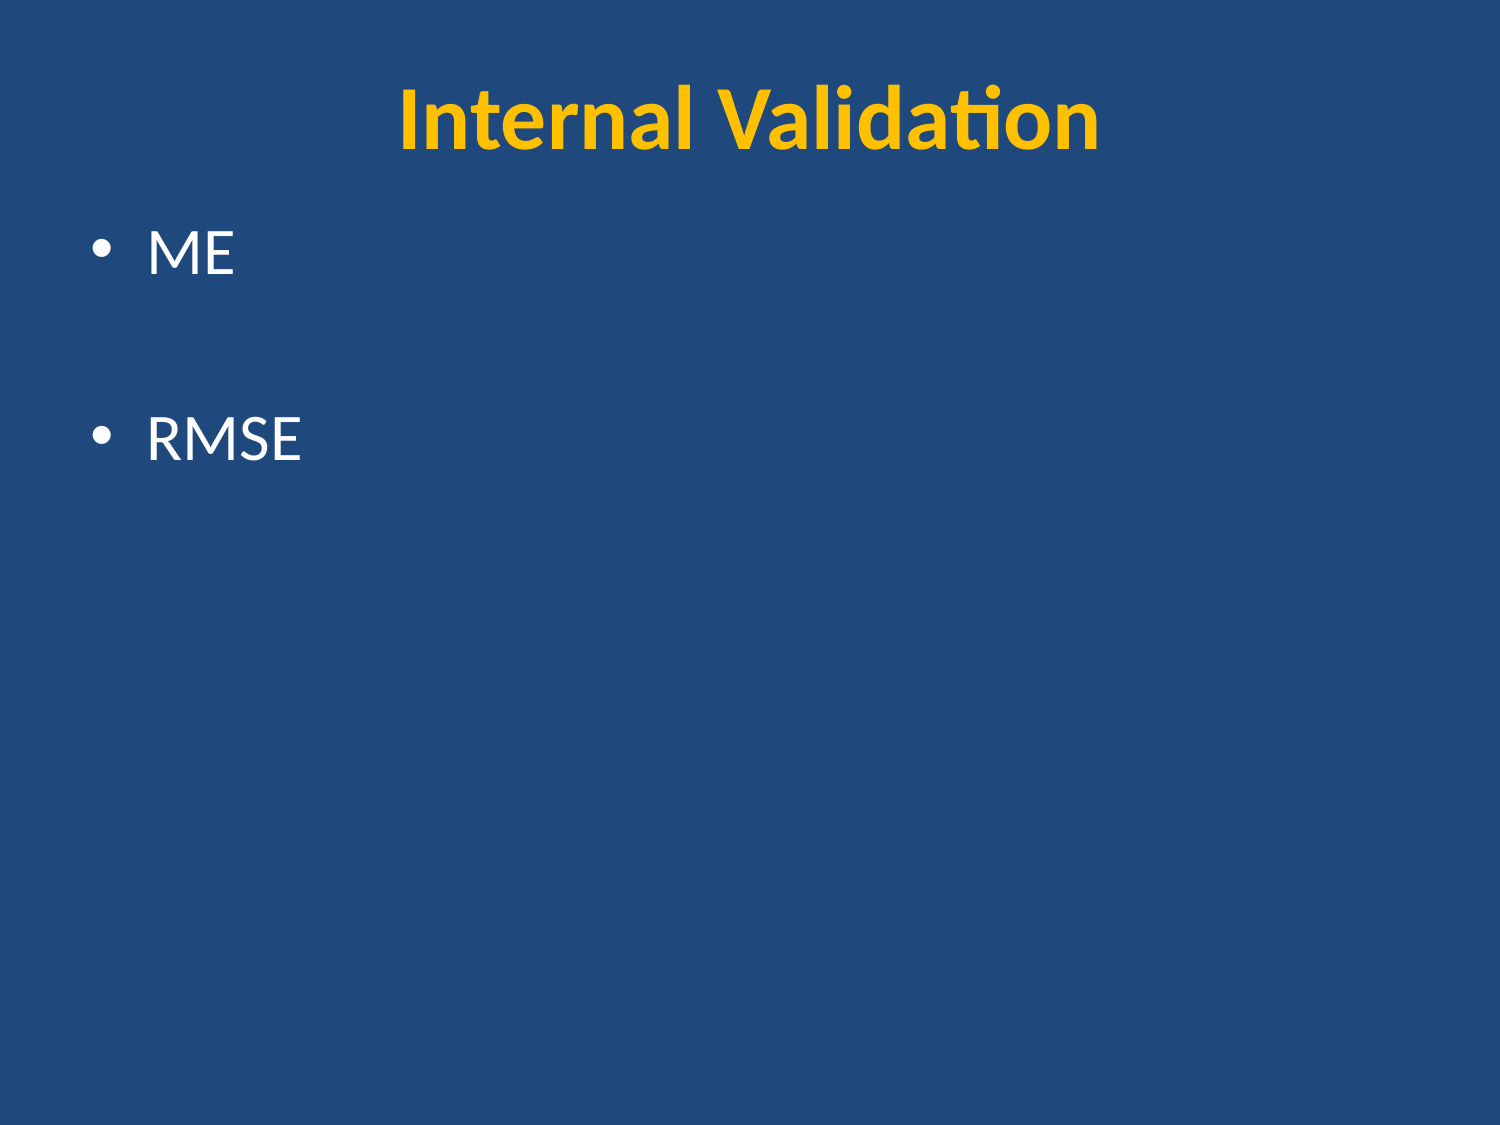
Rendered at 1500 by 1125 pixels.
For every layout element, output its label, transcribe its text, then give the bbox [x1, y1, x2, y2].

title Internal Validation [75, 37, 1425, 188]
